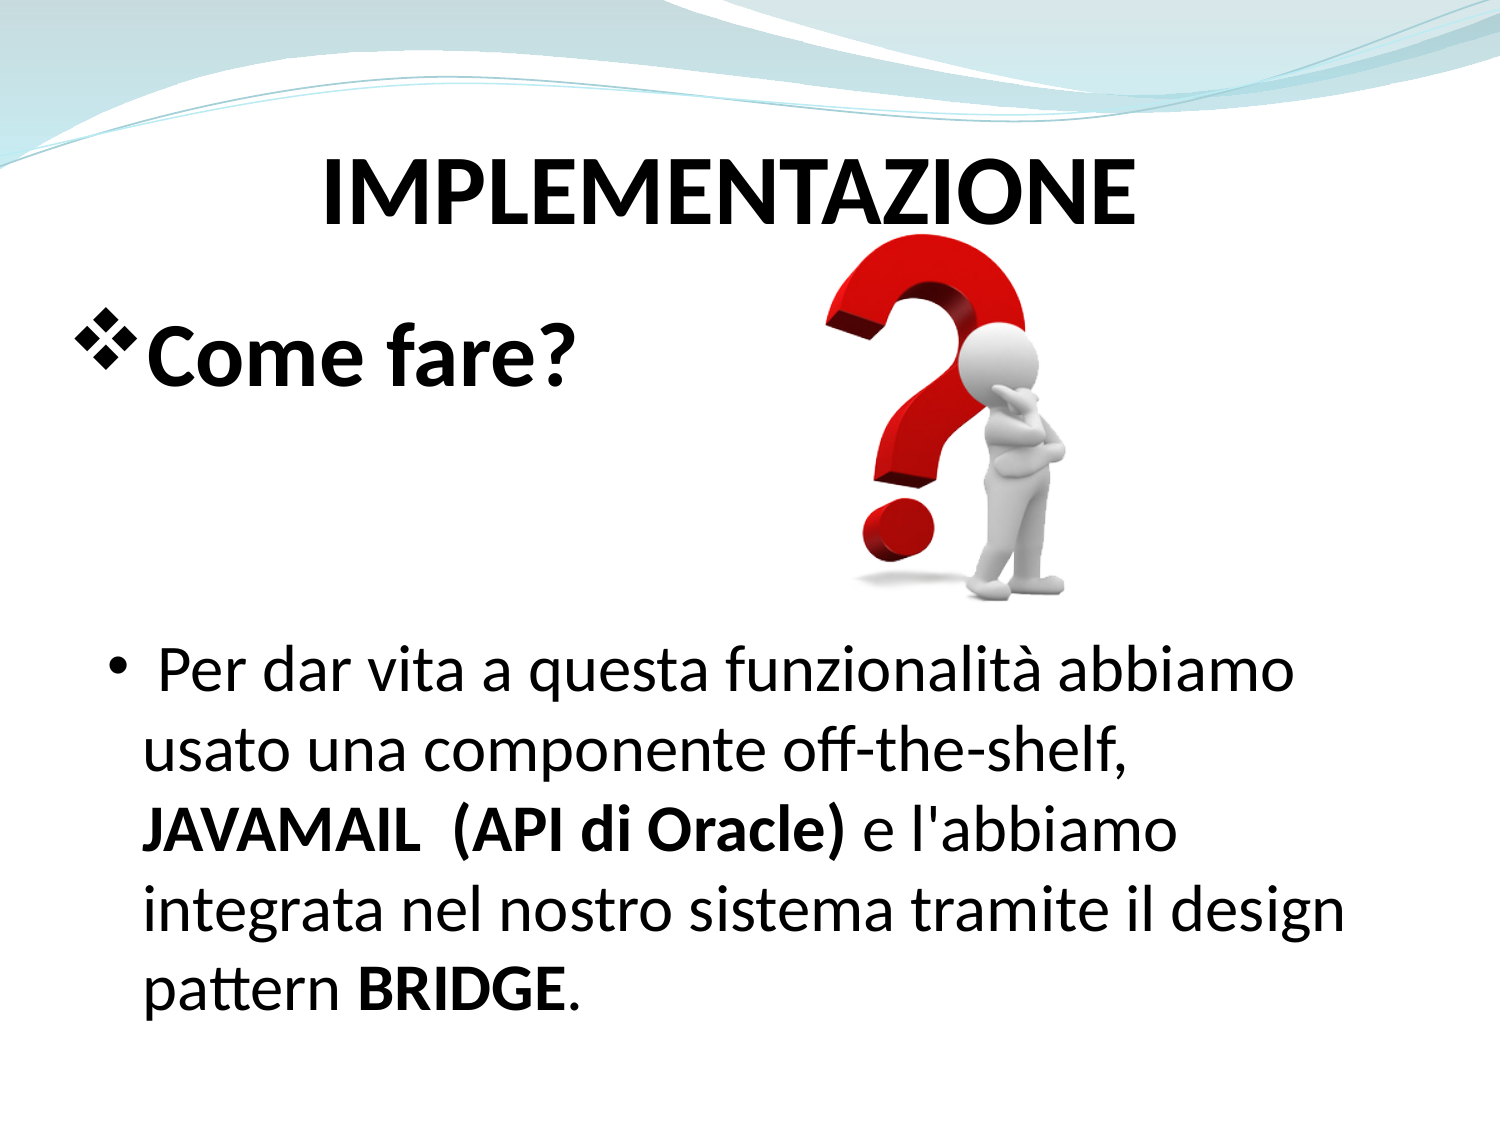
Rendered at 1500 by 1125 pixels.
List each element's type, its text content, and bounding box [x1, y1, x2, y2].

text_box [274, 78, 1183, 117]
text_box IMPLEMENTAZIONE [175, 117, 1284, 342]
picture [737, 210, 1173, 645]
text_box Come fare? Per dar vita a questa funzionalità abbiamo usato una componente off-the-shelf, JAVAMAIL (API di Oracle) e l'abbiamo integrata nel nostro sistema tramite il design pattern BRIDGE. [53, 294, 1395, 1055]
